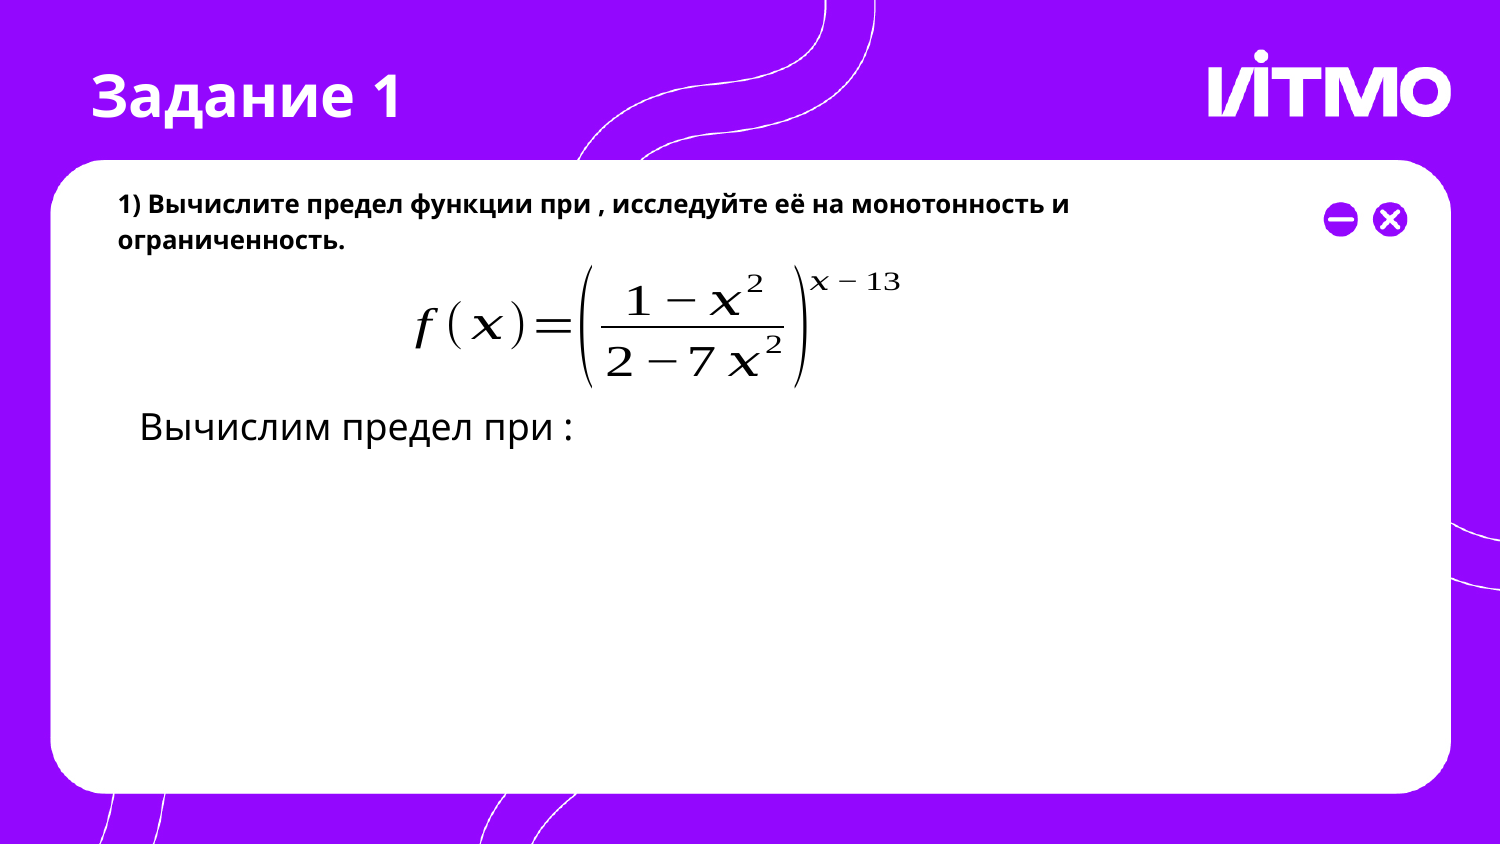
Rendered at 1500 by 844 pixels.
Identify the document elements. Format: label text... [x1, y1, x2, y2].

title Задание 1 [75, 50, 1195, 137]
picture [0, 0, 1500, 844]
